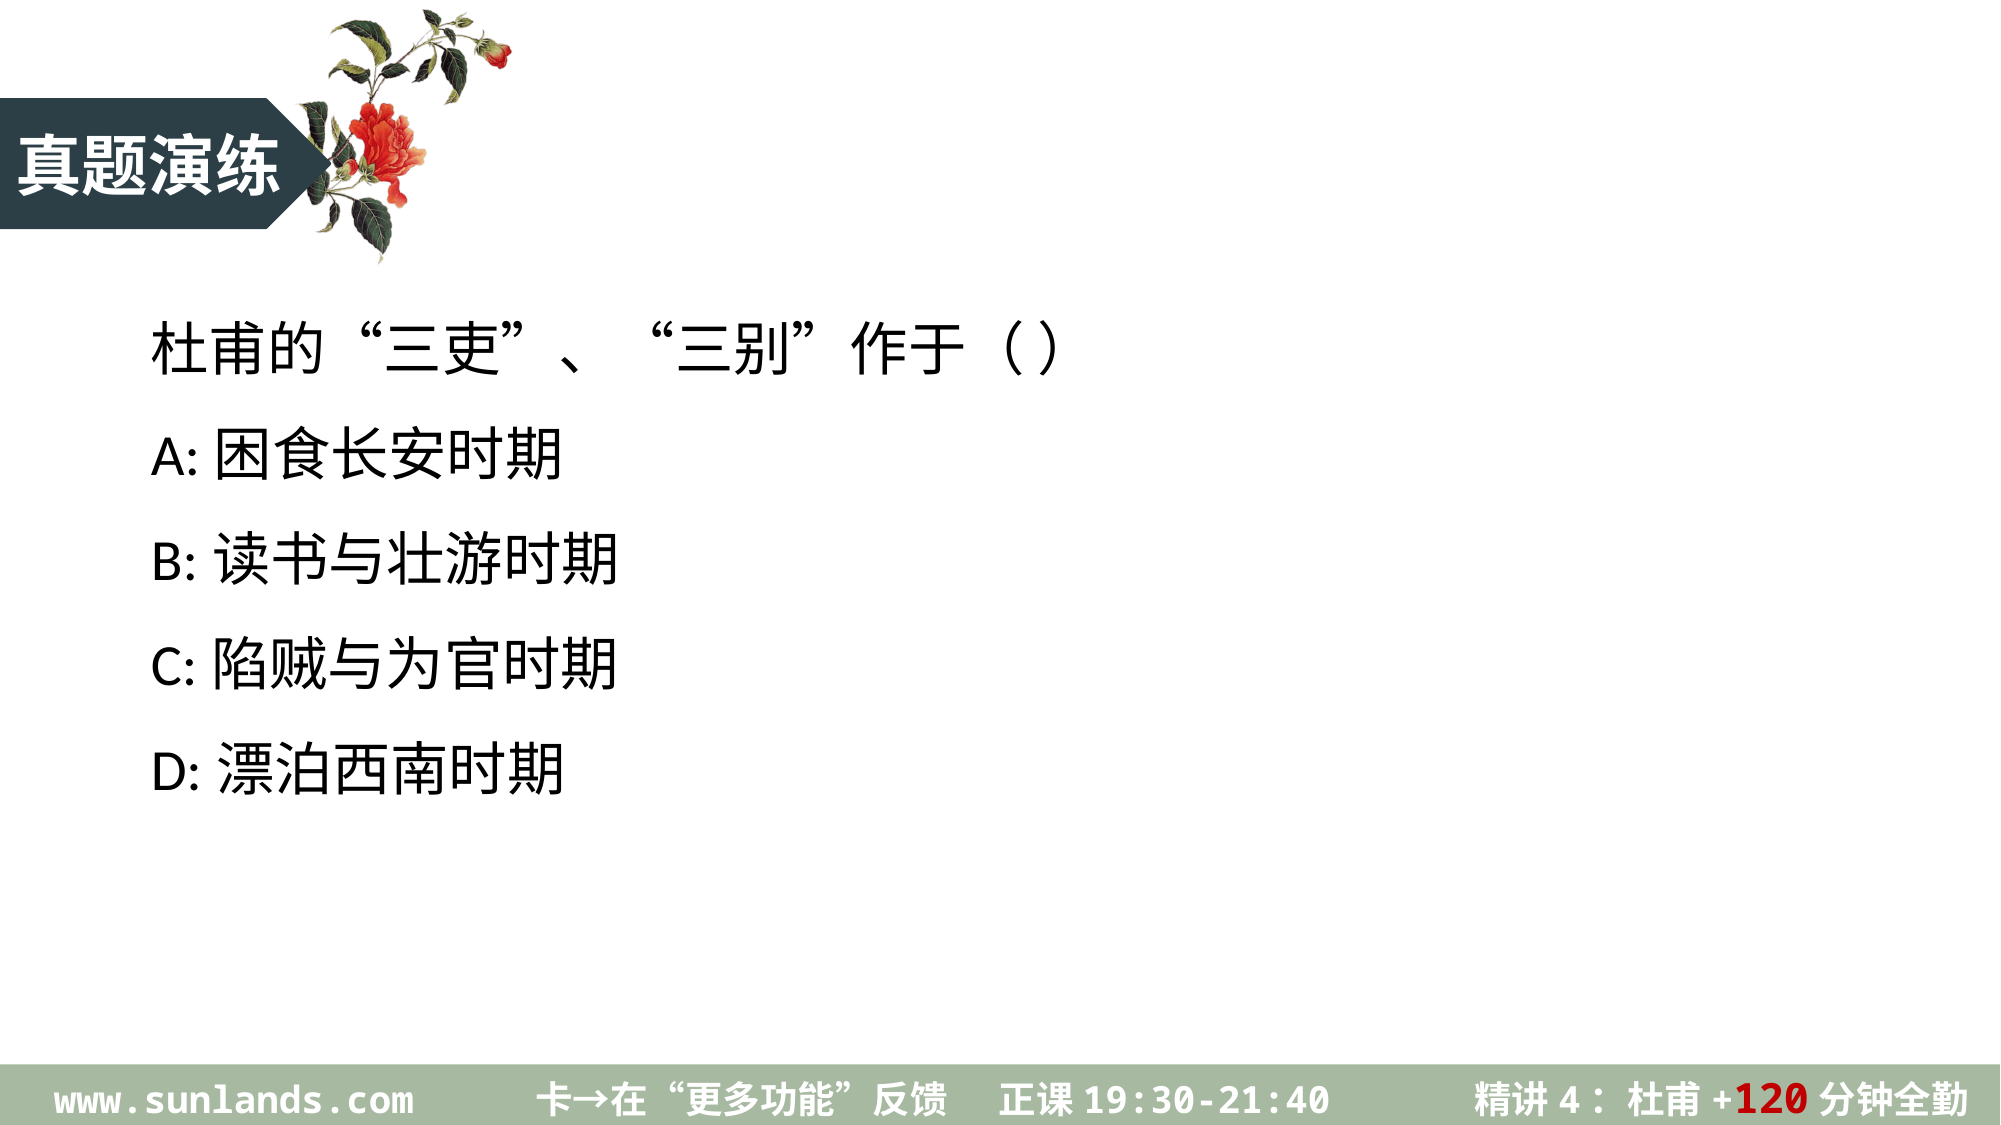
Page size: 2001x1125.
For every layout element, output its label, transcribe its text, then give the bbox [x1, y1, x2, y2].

text_box 真题演练 [0, 98, 260, 230]
picture [209, 0, 571, 289]
text_box 杜甫的“三吏”、“三别”作于（ ） A:困食长安时期 B:读书与壮游时期 C:陷贼与为官时期 D:漂泊西南时期 [136, 269, 1908, 810]
